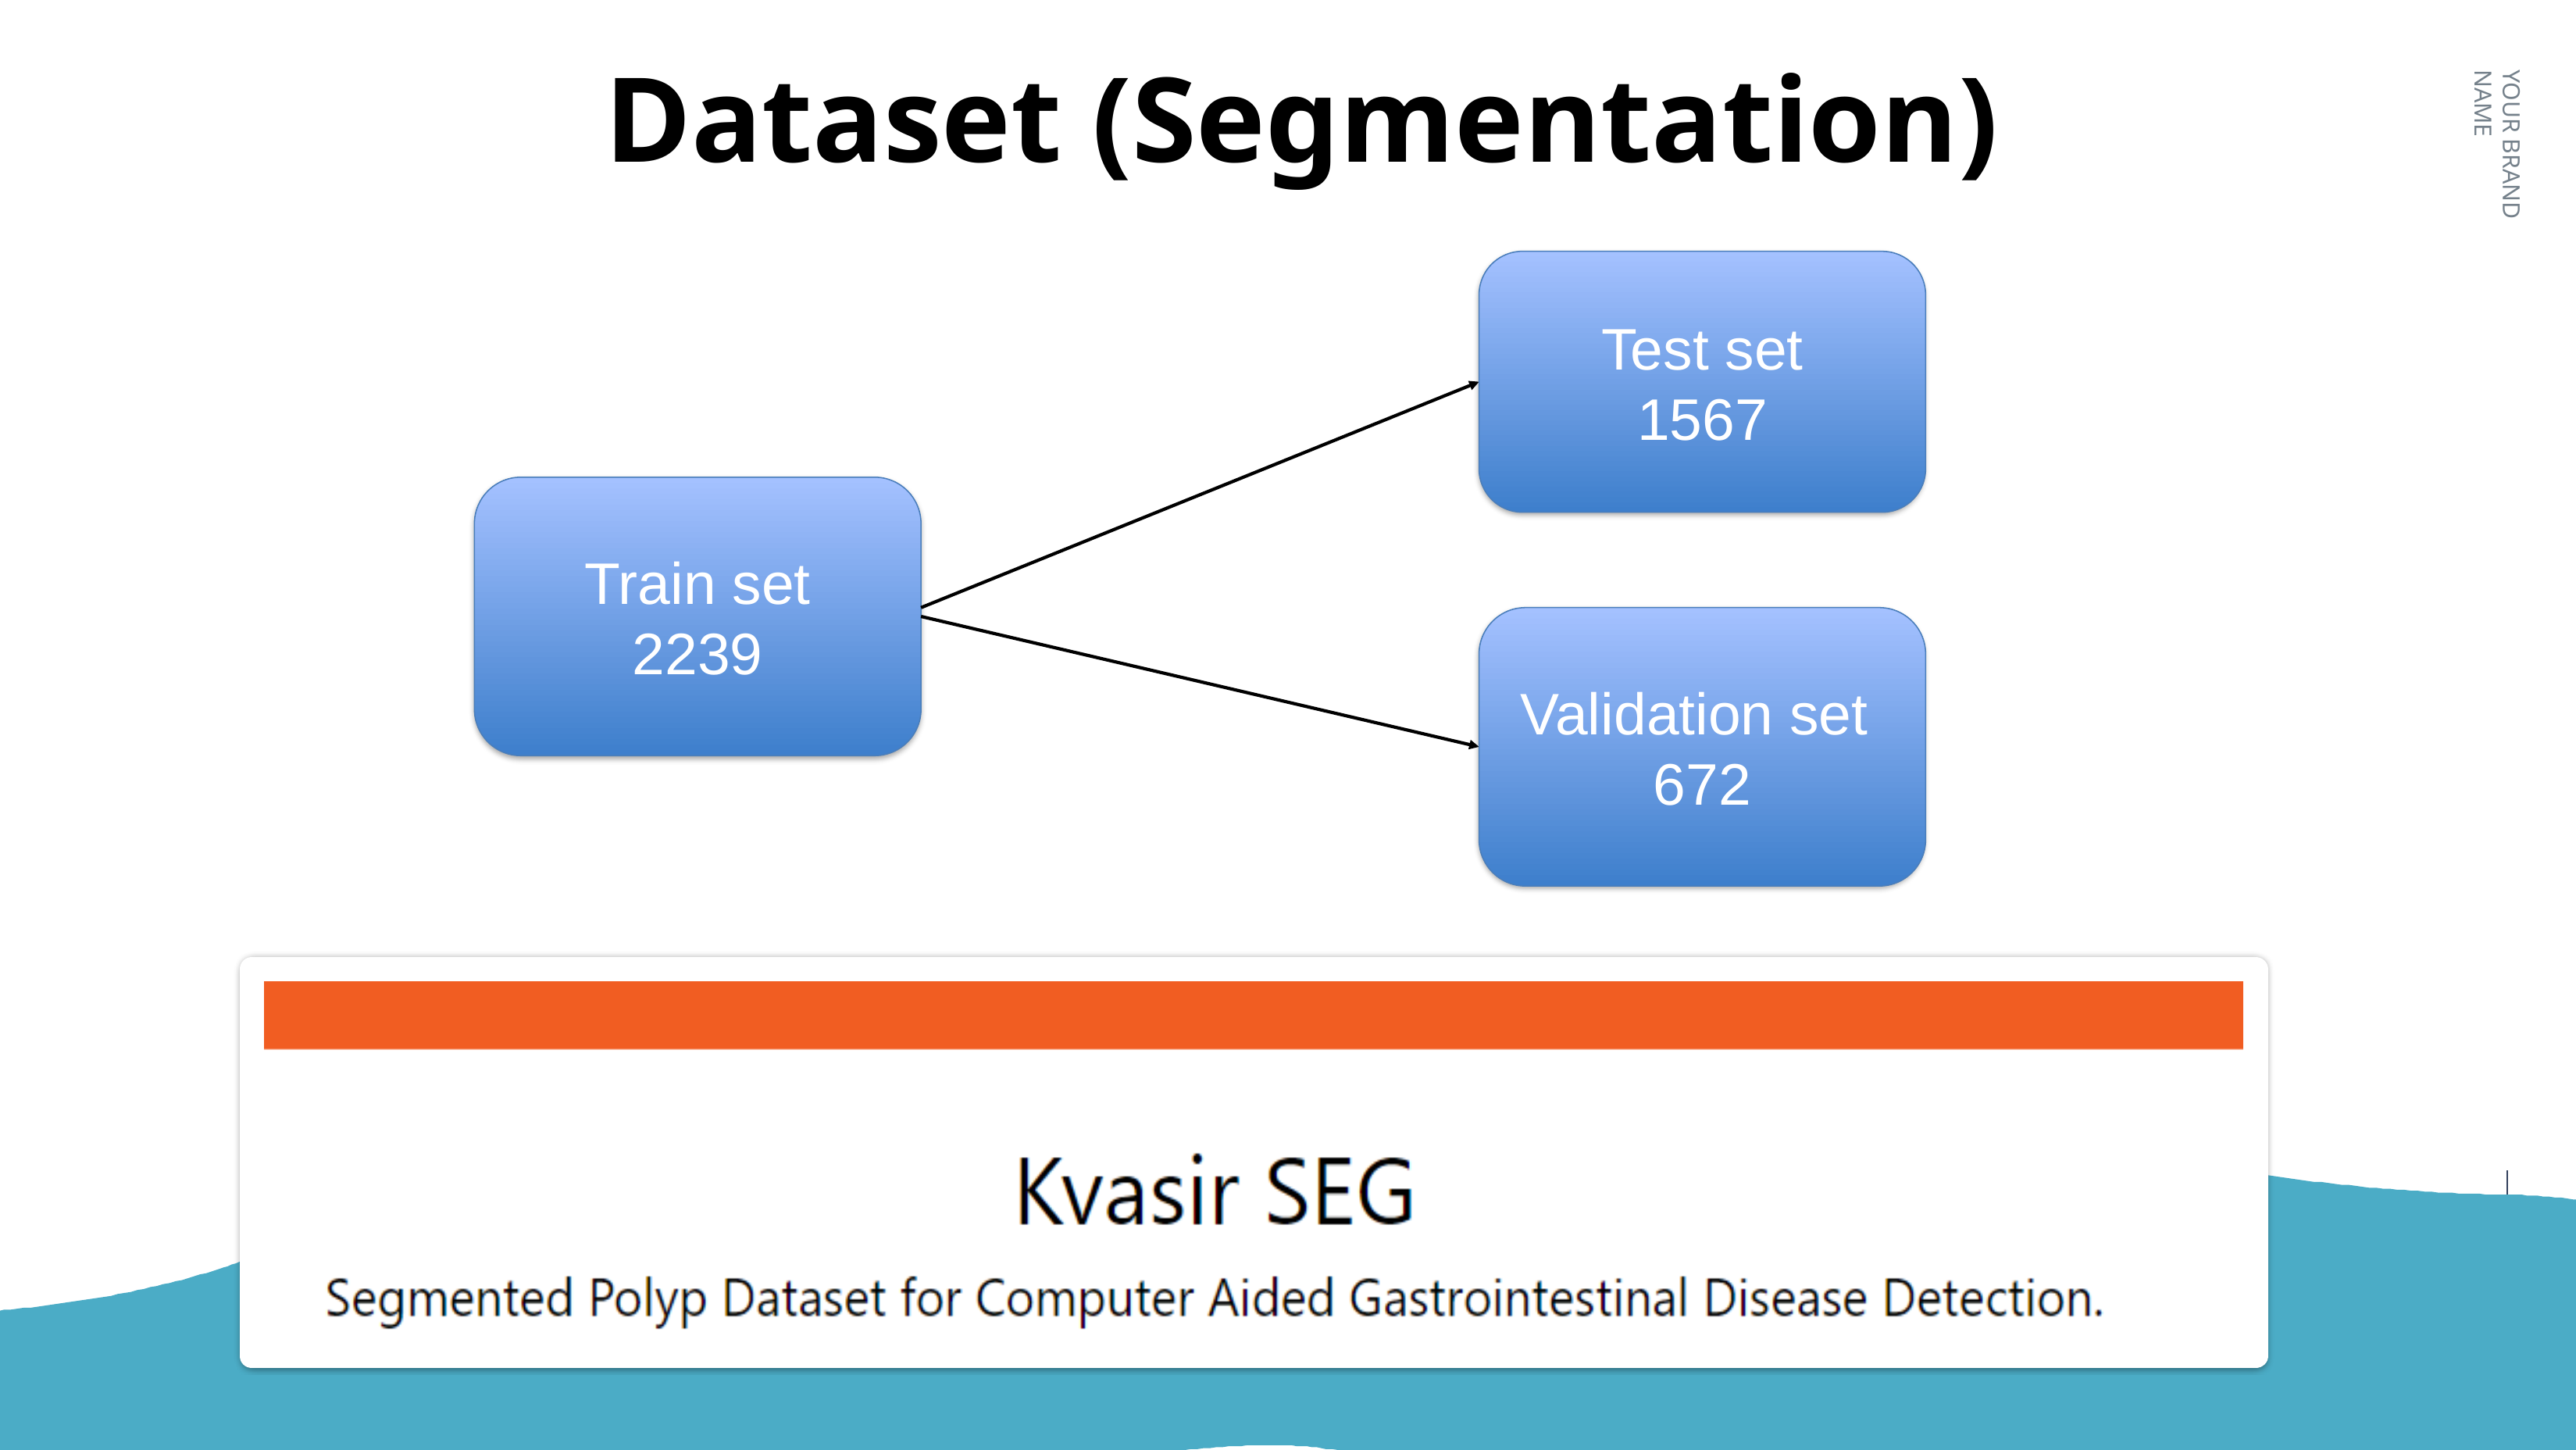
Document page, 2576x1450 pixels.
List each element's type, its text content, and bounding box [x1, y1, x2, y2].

picture [263, 980, 2244, 1345]
text_box Train set 2239 [473, 477, 920, 757]
text_box [0, 1176, 2576, 1450]
text_box Validation set 672 [1478, 606, 1927, 887]
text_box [920, 616, 1479, 748]
text_box YOUR BRAND NAME [2470, 68, 2529, 279]
title Dataset (Segmentation) [495, 42, 2108, 288]
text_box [920, 381, 1479, 609]
text_box Test set 1567 [1478, 250, 1927, 513]
